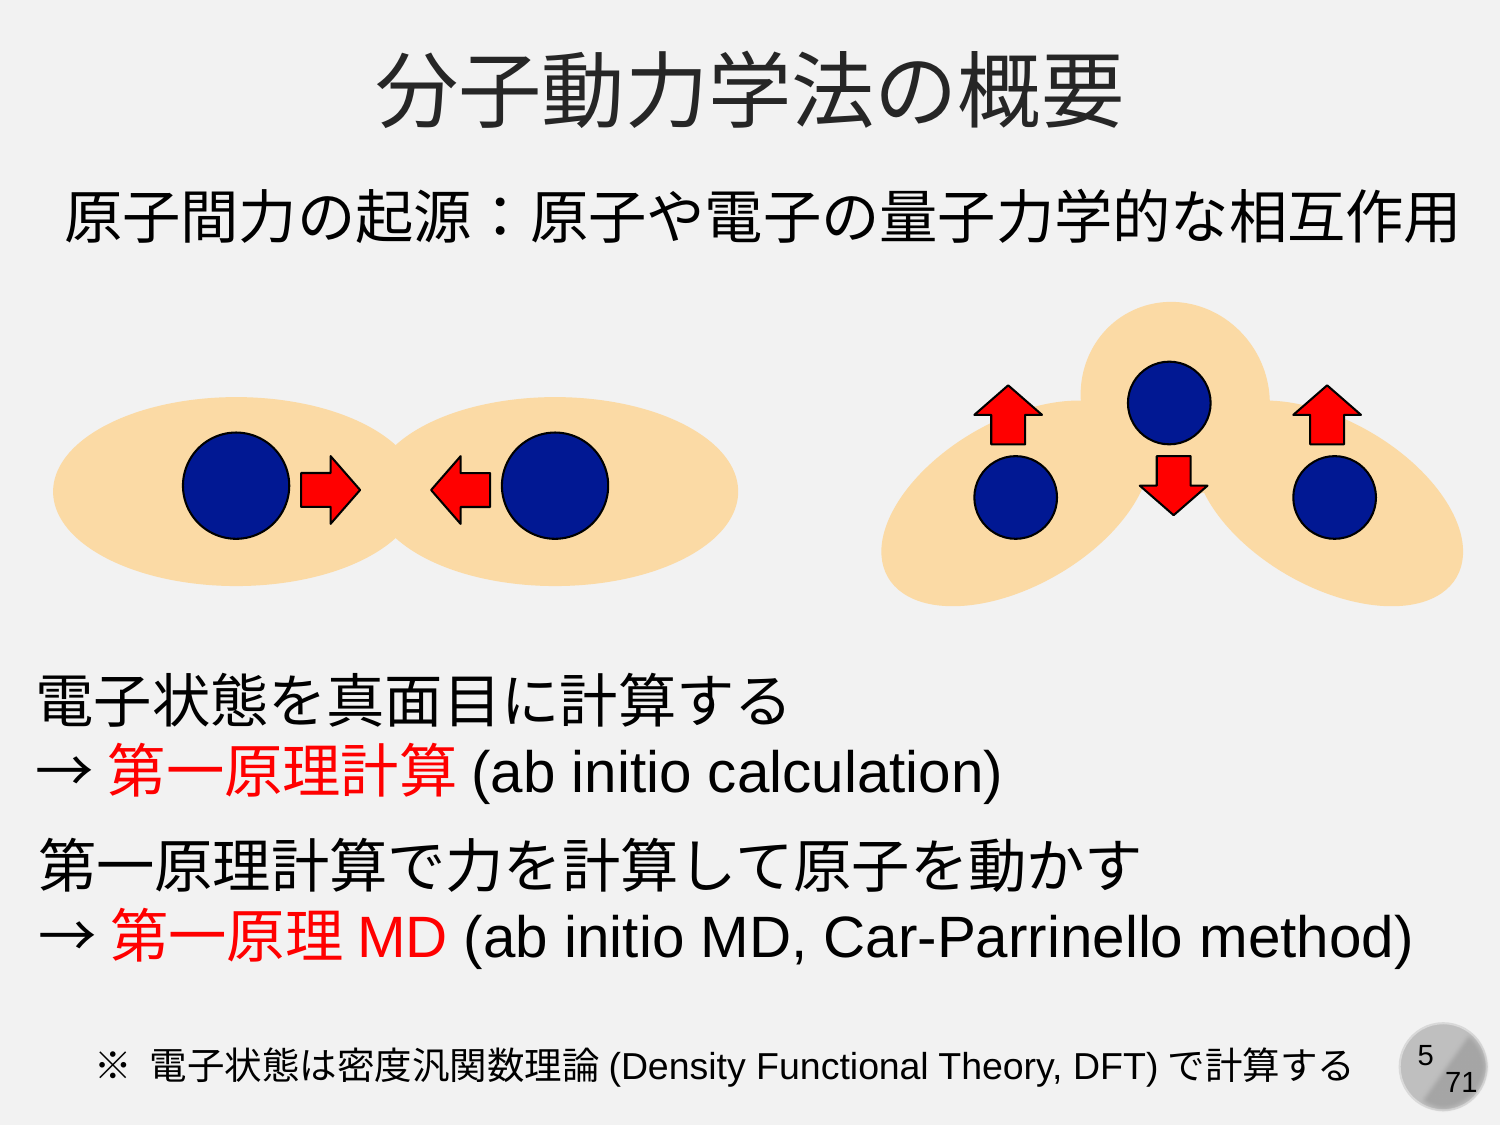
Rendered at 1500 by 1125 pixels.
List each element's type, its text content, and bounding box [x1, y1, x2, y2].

text_box 電子状態を真面目に計算する →第一原理計算(ab initio calculation) [20, 656, 1019, 812]
text_box [1146, 438, 1198, 484]
text_box [181, 431, 291, 540]
text_box [1292, 384, 1362, 446]
text_box 原子間力の起源：原子や電子の量子力学的な相互作用 [49, 172, 1478, 258]
text_box [370, 396, 740, 588]
text_box [1079, 300, 1271, 415]
text_box ※ 電子状態は密度汎関数理論(Density Functional Theory, DFT)で計算する [79, 1034, 1371, 1095]
list 分子動力学法の概要 [0, 31, 1500, 155]
text_box [880, 399, 1152, 608]
text_box [973, 384, 1043, 446]
text_box [1138, 455, 1209, 516]
text_box [300, 455, 361, 525]
text_box [500, 431, 610, 540]
text_box [1292, 455, 1378, 540]
text_box [52, 396, 395, 588]
text_box [973, 455, 1059, 540]
text_box [430, 455, 492, 525]
text_box [1126, 360, 1212, 446]
text_box [1193, 399, 1465, 608]
text_box 第一原理計算で力を計算して原子を動かす →第一原理MD (ab initio MD, Car-Parrinello method) [23, 822, 1430, 977]
